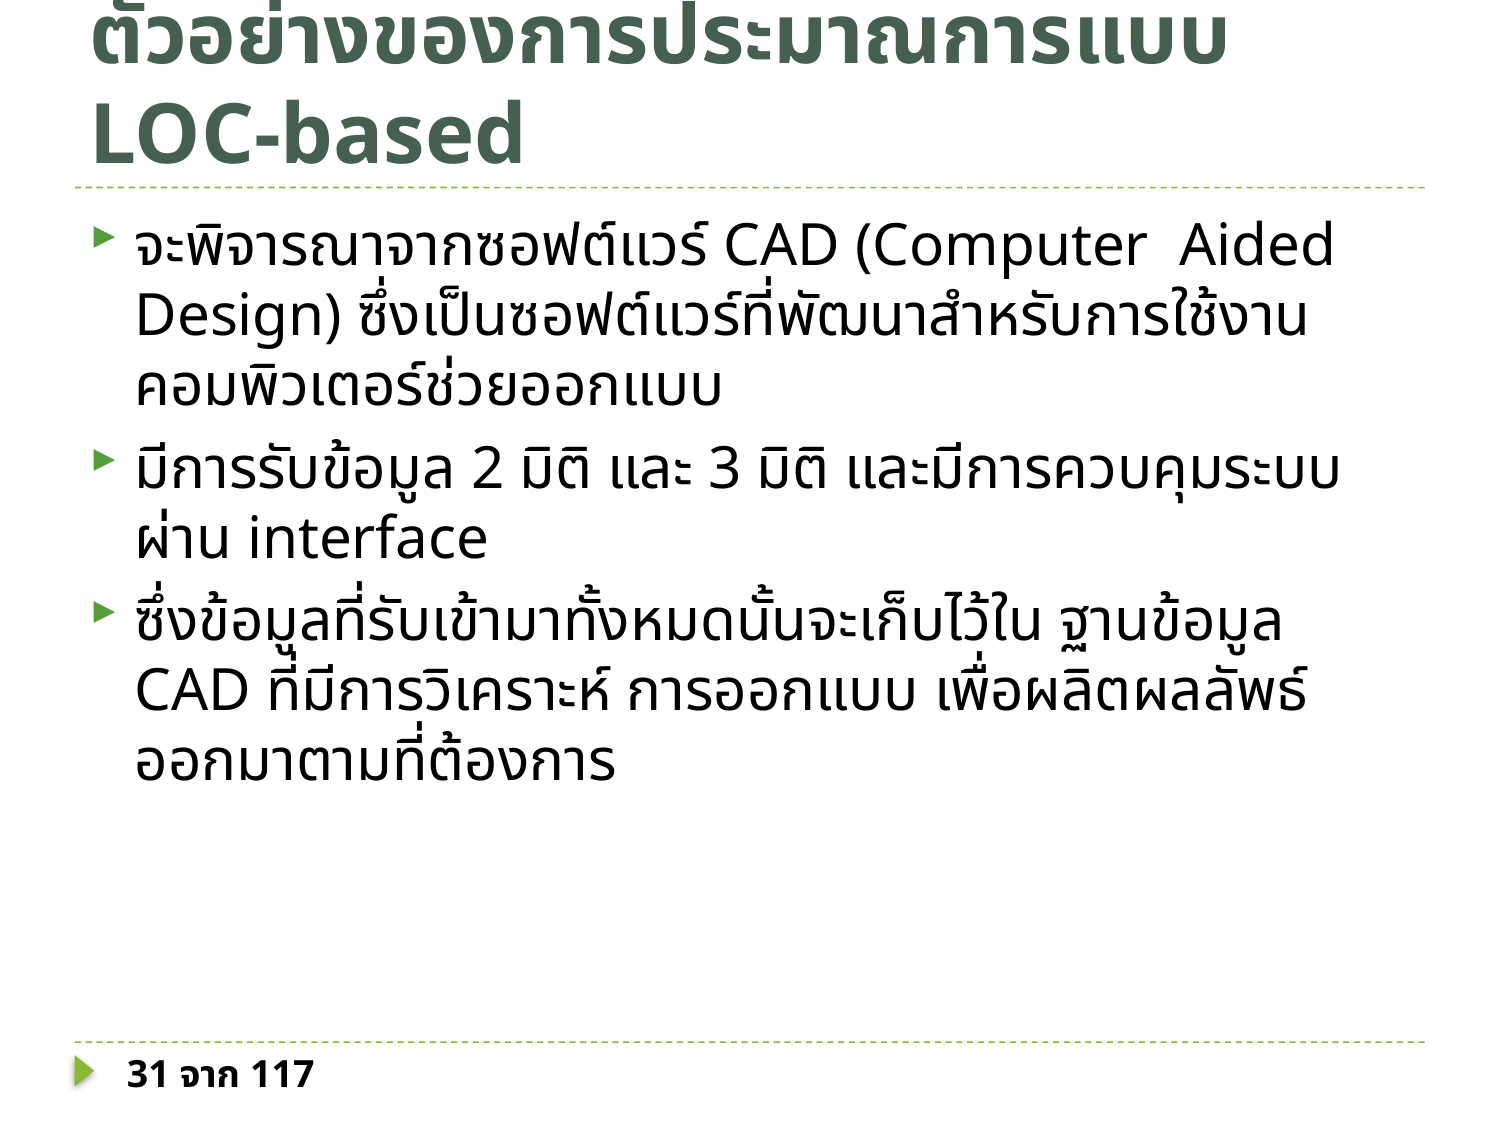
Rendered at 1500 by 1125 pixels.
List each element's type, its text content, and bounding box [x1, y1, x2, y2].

list จะพิจารณาจากซอฟต์แวร์ CAD (Computer Aided Design) ซึ่งเป็นซอฟต์แวร์ที่พัฒนาสำหรับการใช้งานคอมพิวเตอร์ช่วยออกแบบ มีการรับข้อมูล 2 มิติ และ 3 มิติ และมีการควบคุมระบบผ่าน interface ซึ่งข้อมูลที่รับเข้ามาทั้งหมดนั้นจะเก็บไว้ใน ฐานข้อมูล CAD ที่มีการวิเคราะห์ การออกแบบ เพื่อผลิตผลลัพธ์ออกมาตามที่ต้องการ [75, 200, 1425, 1010]
title ตัวอย่างของการประมาณการแบบ LOC-based [75, 24, 1425, 188]
slide_number 31 จาก 117 [112, 1042, 438, 1103]
